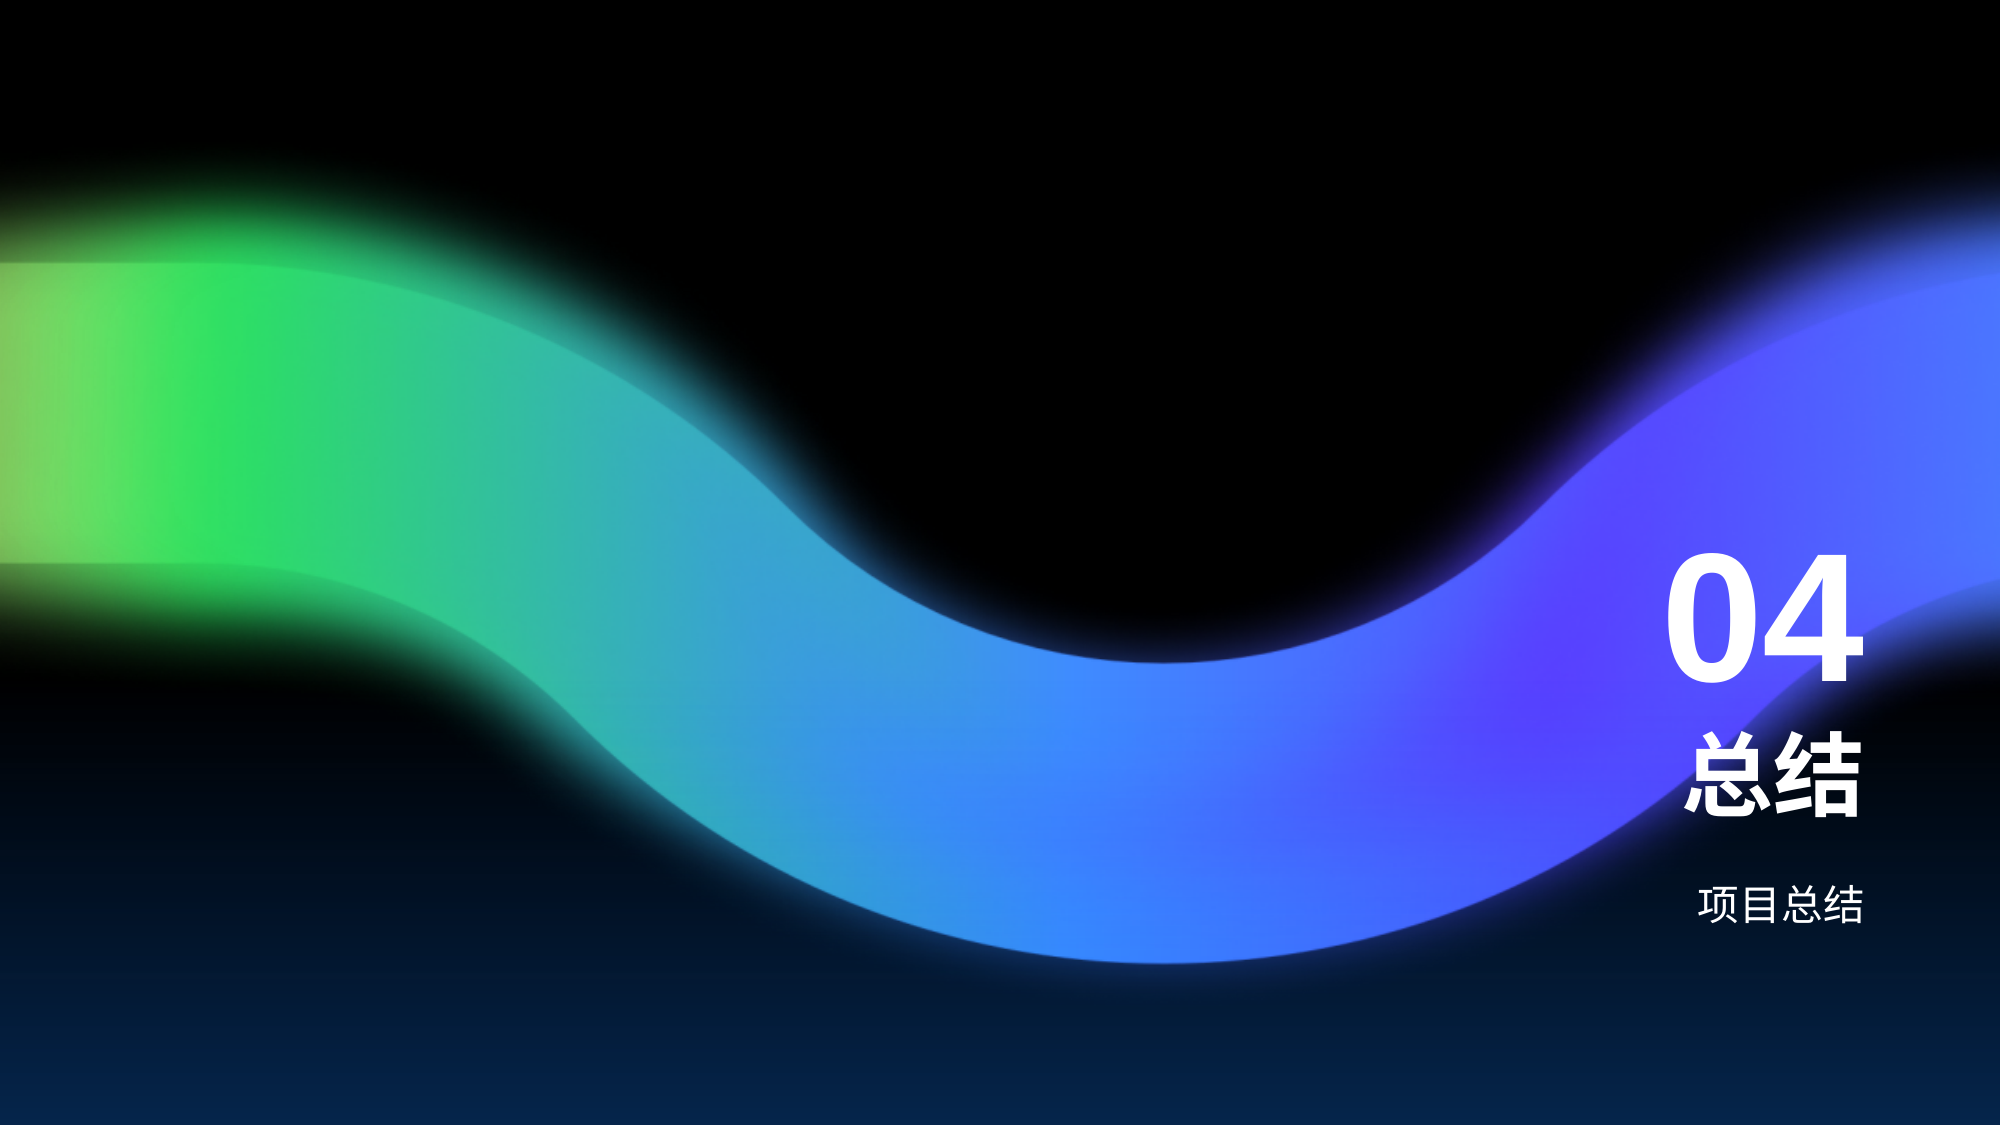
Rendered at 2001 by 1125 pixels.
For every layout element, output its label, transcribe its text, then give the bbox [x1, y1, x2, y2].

list 项目总结 [62, 864, 1865, 954]
list 04 [62, 179, 1865, 718]
picture [0, 0, 2000, 1125]
title 总结 [62, 718, 1866, 854]
